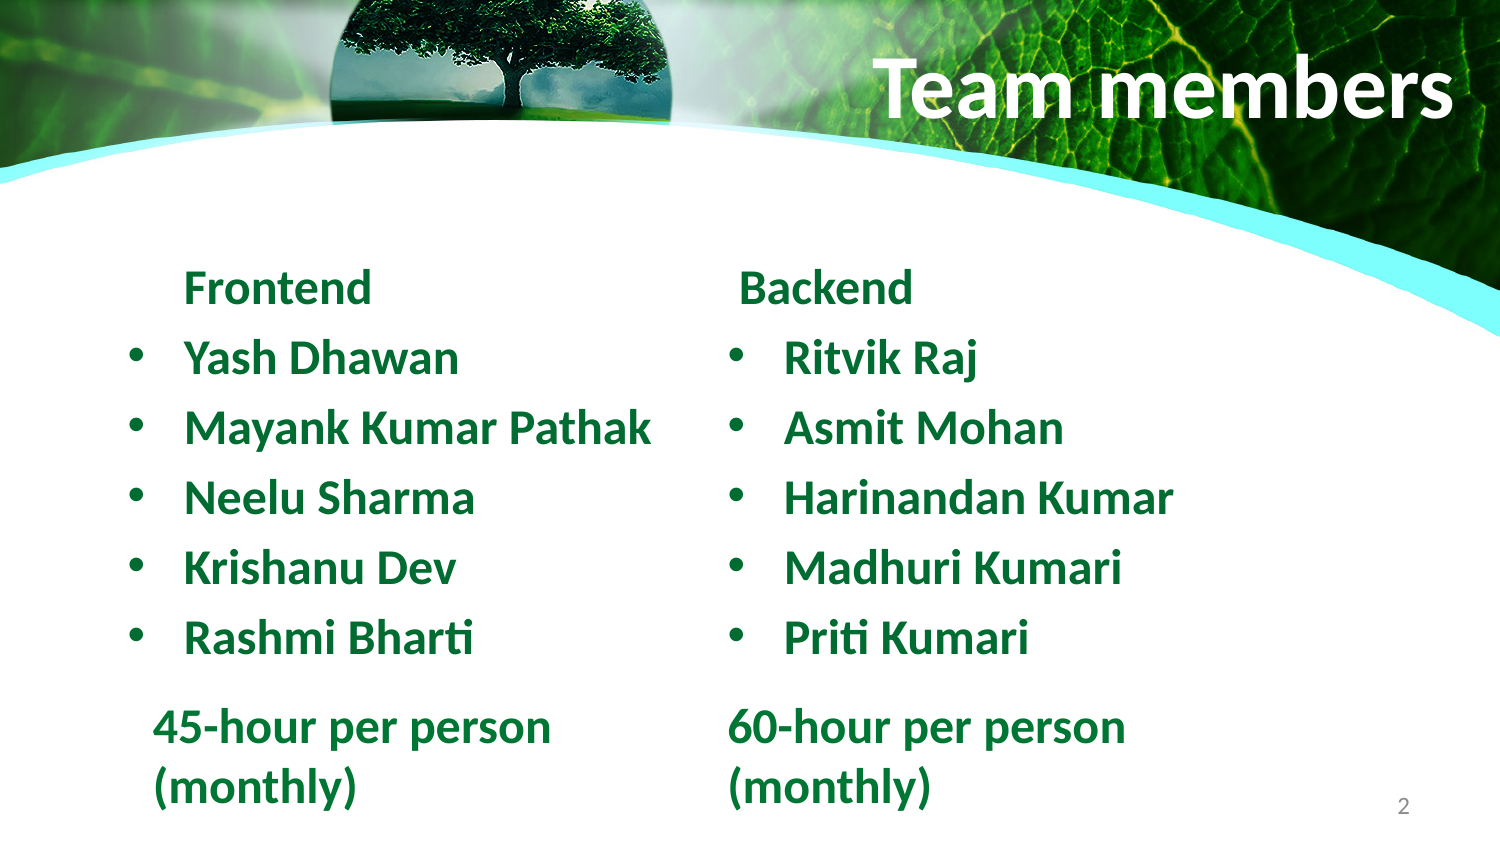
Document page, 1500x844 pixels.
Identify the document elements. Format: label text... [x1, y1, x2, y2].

text_box 45-hour per person (monthly) [138, 686, 614, 822]
list Backend Ritvik Raj Asmit Mohan Harinandan Kumar Madhuri Kumari Priti Kumari [725, 246, 1239, 686]
title Team members [78, 0, 1471, 165]
slide_number 2 [1074, 782, 1425, 827]
text_box 60-hour per person (monthly) [712, 686, 1263, 822]
text_box Frontend Yash Dhawan Mayank Kumar Pathak Neelu Sharma Krishanu Dev Rashmi Bharti [112, 246, 725, 725]
picture [0, 0, 1500, 844]
